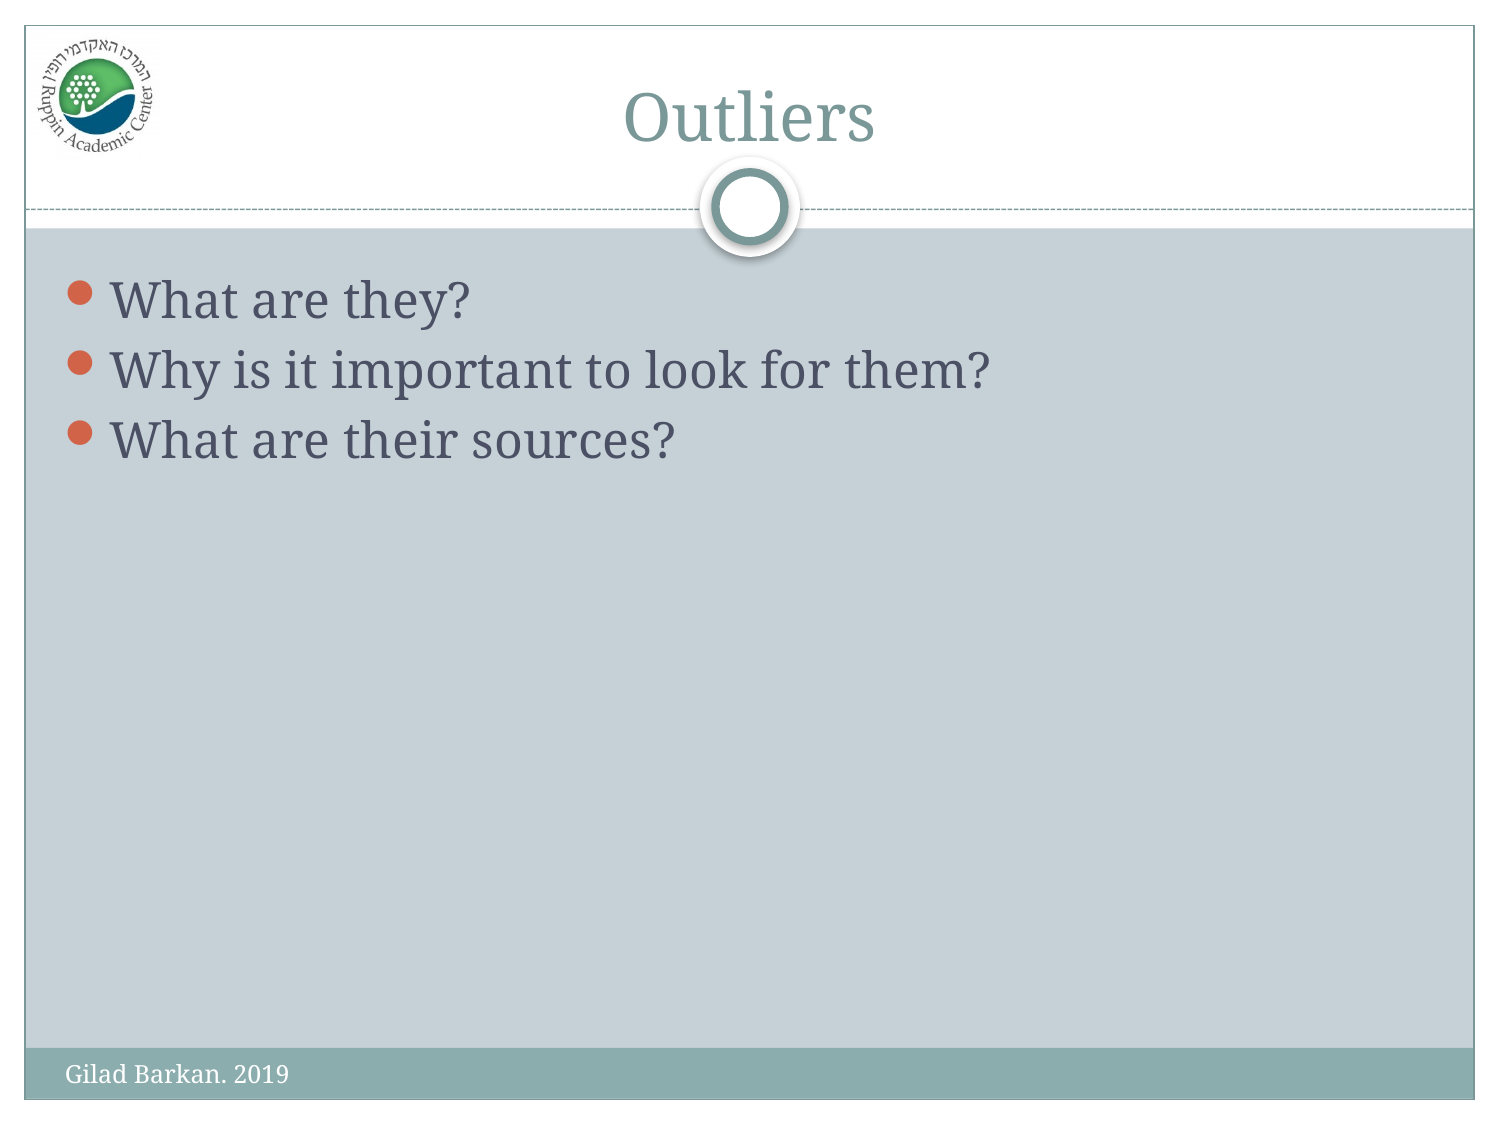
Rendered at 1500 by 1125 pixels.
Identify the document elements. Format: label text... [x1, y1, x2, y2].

picture [29, 30, 160, 161]
title Outliers [49, 37, 1450, 162]
footer Gilad Barkan. 2019 [50, 1051, 638, 1112]
list What are they? Why is it important to look for them? What are their sources? [49, 261, 1445, 1012]
